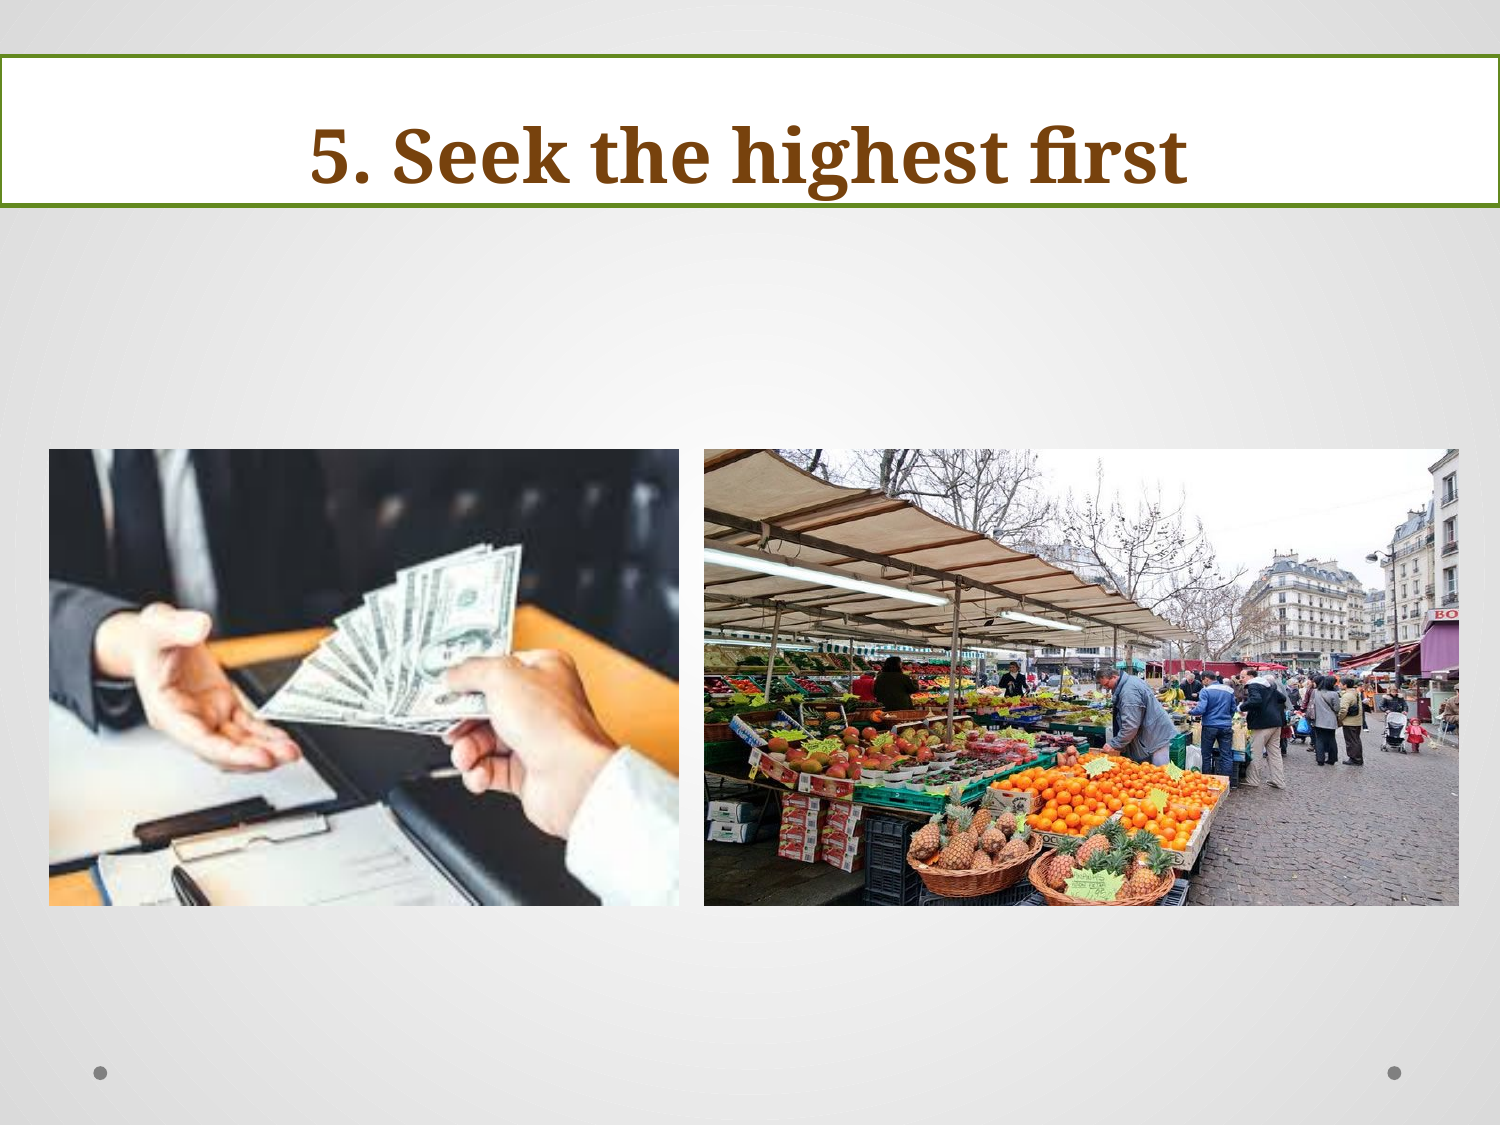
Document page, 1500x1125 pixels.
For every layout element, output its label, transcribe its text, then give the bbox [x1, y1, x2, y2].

picture [704, 449, 1459, 907]
text_box 5. Seek the highest first [0, 54, 1500, 208]
picture [49, 449, 679, 907]
